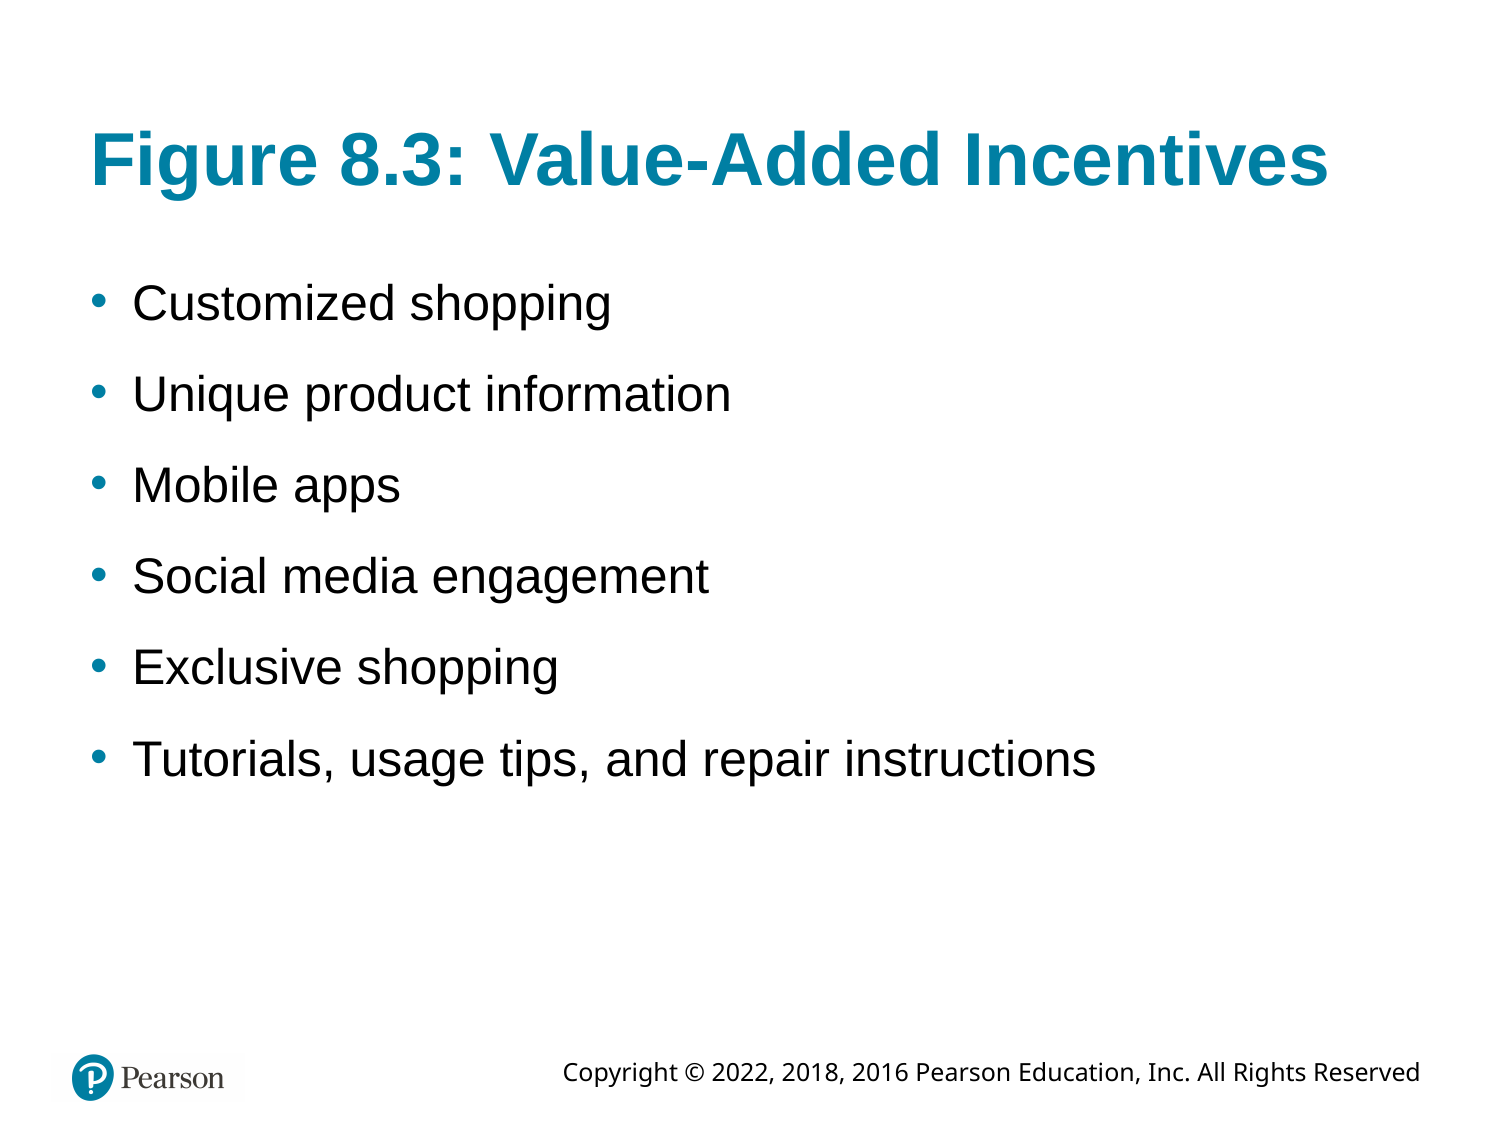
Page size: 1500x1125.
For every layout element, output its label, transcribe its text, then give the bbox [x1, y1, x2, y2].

title Figure 8.3: Value-Added Incentives [75, 35, 1425, 216]
picture [51, 1053, 245, 1102]
list Customized shopping Unique product information Mobile apps Social media engagement Exclusive shopping Tutorials, usage tips, and repair instructions [75, 255, 1426, 1021]
